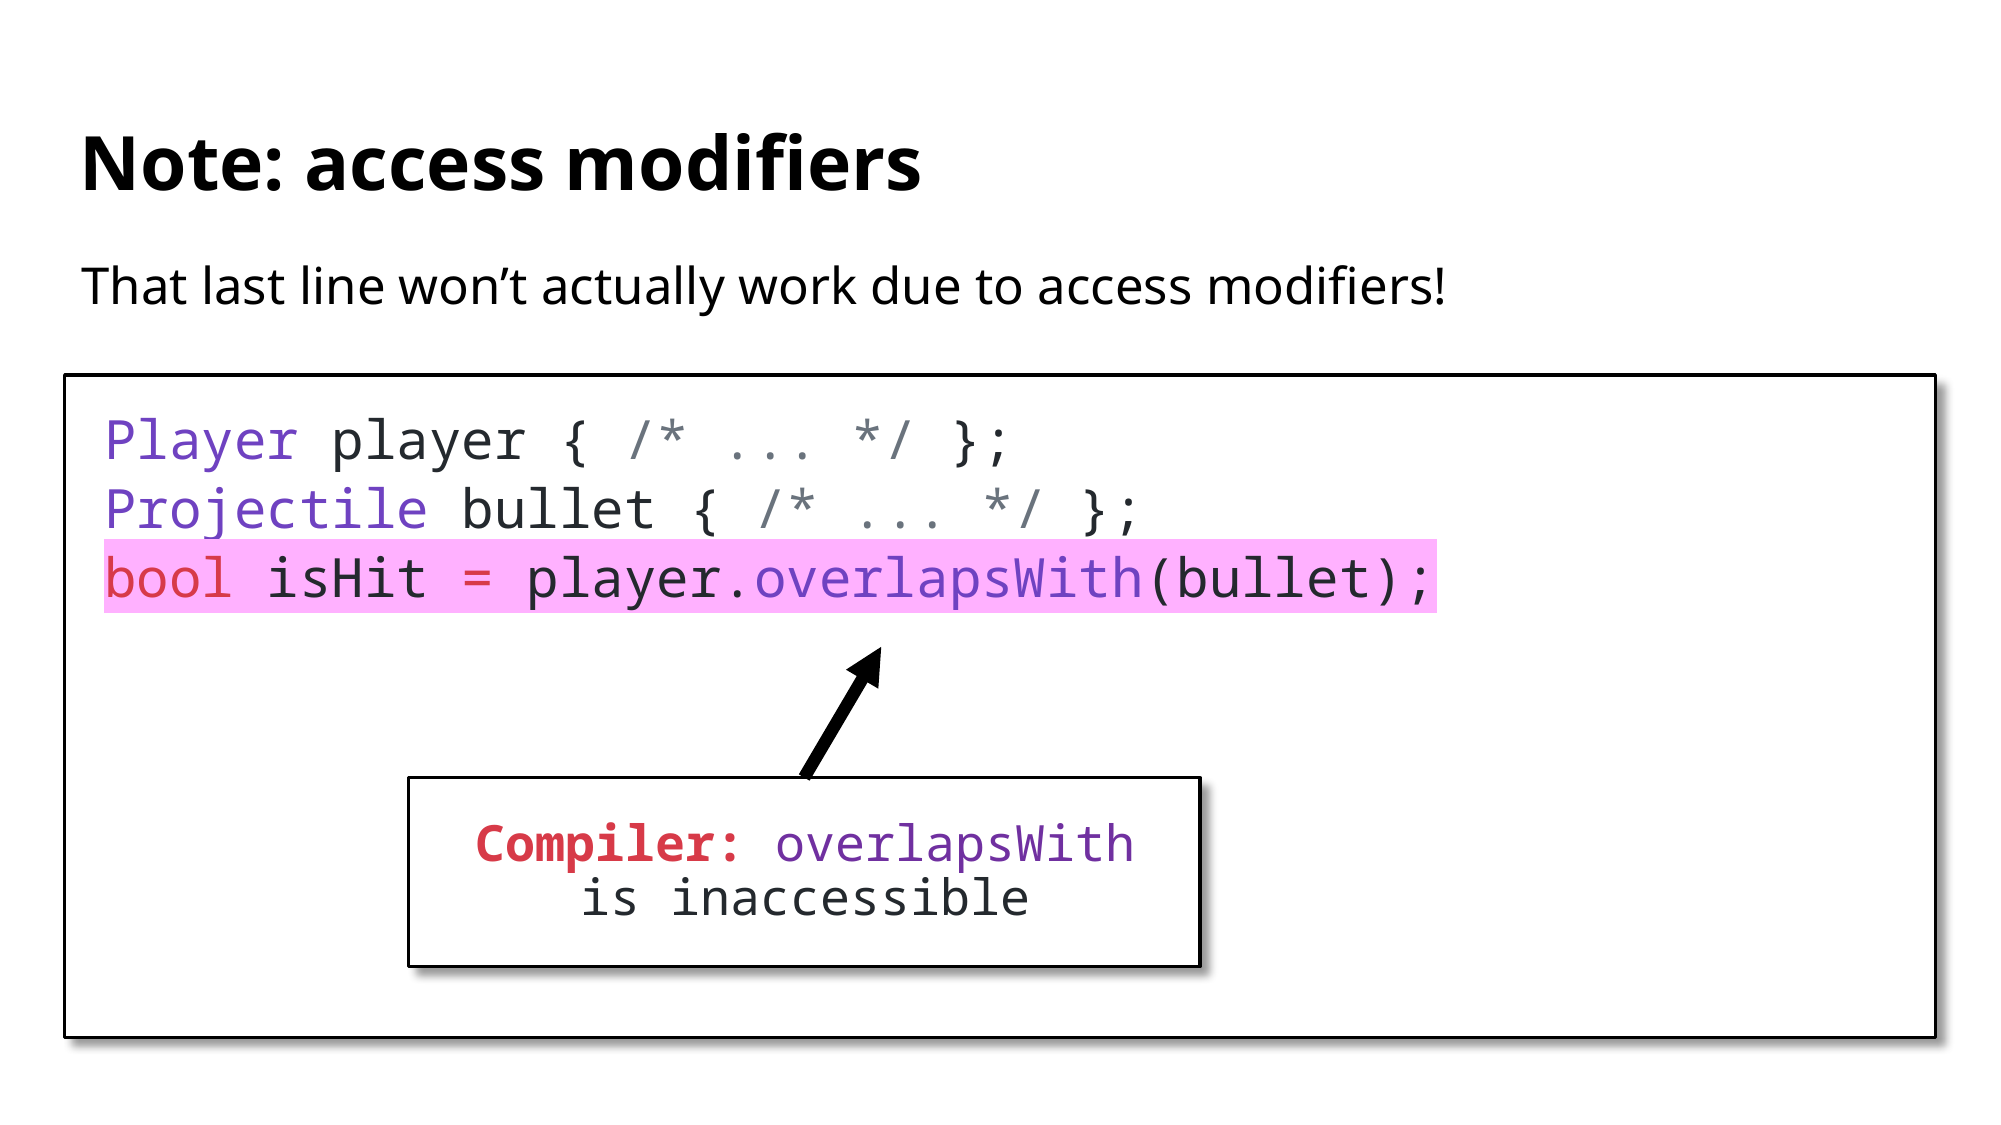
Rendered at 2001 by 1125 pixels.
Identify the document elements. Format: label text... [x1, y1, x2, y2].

title Note: access modifiers [64, 103, 1936, 230]
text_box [803, 646, 882, 778]
list That last line won’t actually work due to access modifiers! [64, 252, 1936, 324]
text_box Compiler: overlapsWith is inaccessible [408, 777, 1200, 967]
list Player player { /* ... */ }; Projectile bullet { /* ... */ }; bool isHit = player.overlapsWith(bullet); [63, 373, 1937, 1039]
